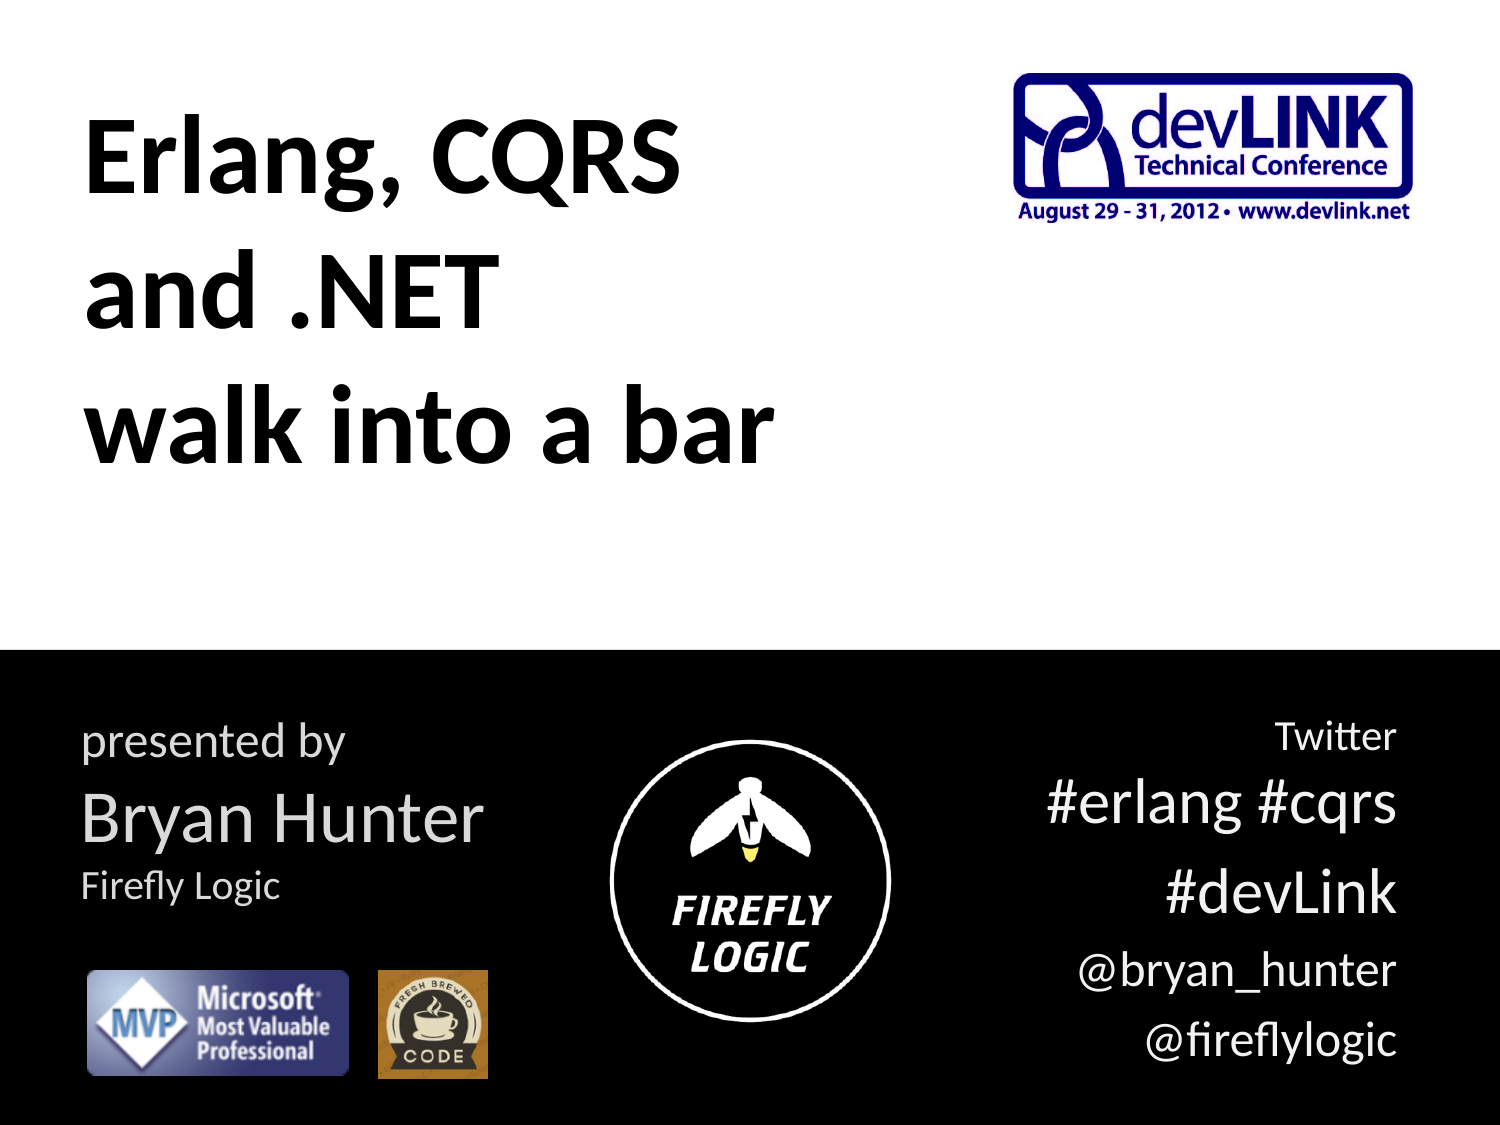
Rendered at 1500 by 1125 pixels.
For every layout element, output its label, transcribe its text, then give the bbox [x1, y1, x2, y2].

text_box presented by Bryan Hunter Firefly Logic [65, 699, 563, 946]
picture [87, 970, 349, 1077]
picture [607, 737, 893, 1024]
picture [1012, 73, 1413, 223]
text_box Twitter #erlang #cqrs #devLink @bryan_hunter @fireflylogic [912, 699, 1413, 1076]
text_box Erlang, CQRS and .NET walk into a bar [69, 73, 792, 494]
picture [378, 970, 488, 1080]
text_box [0, 648, 1500, 1125]
